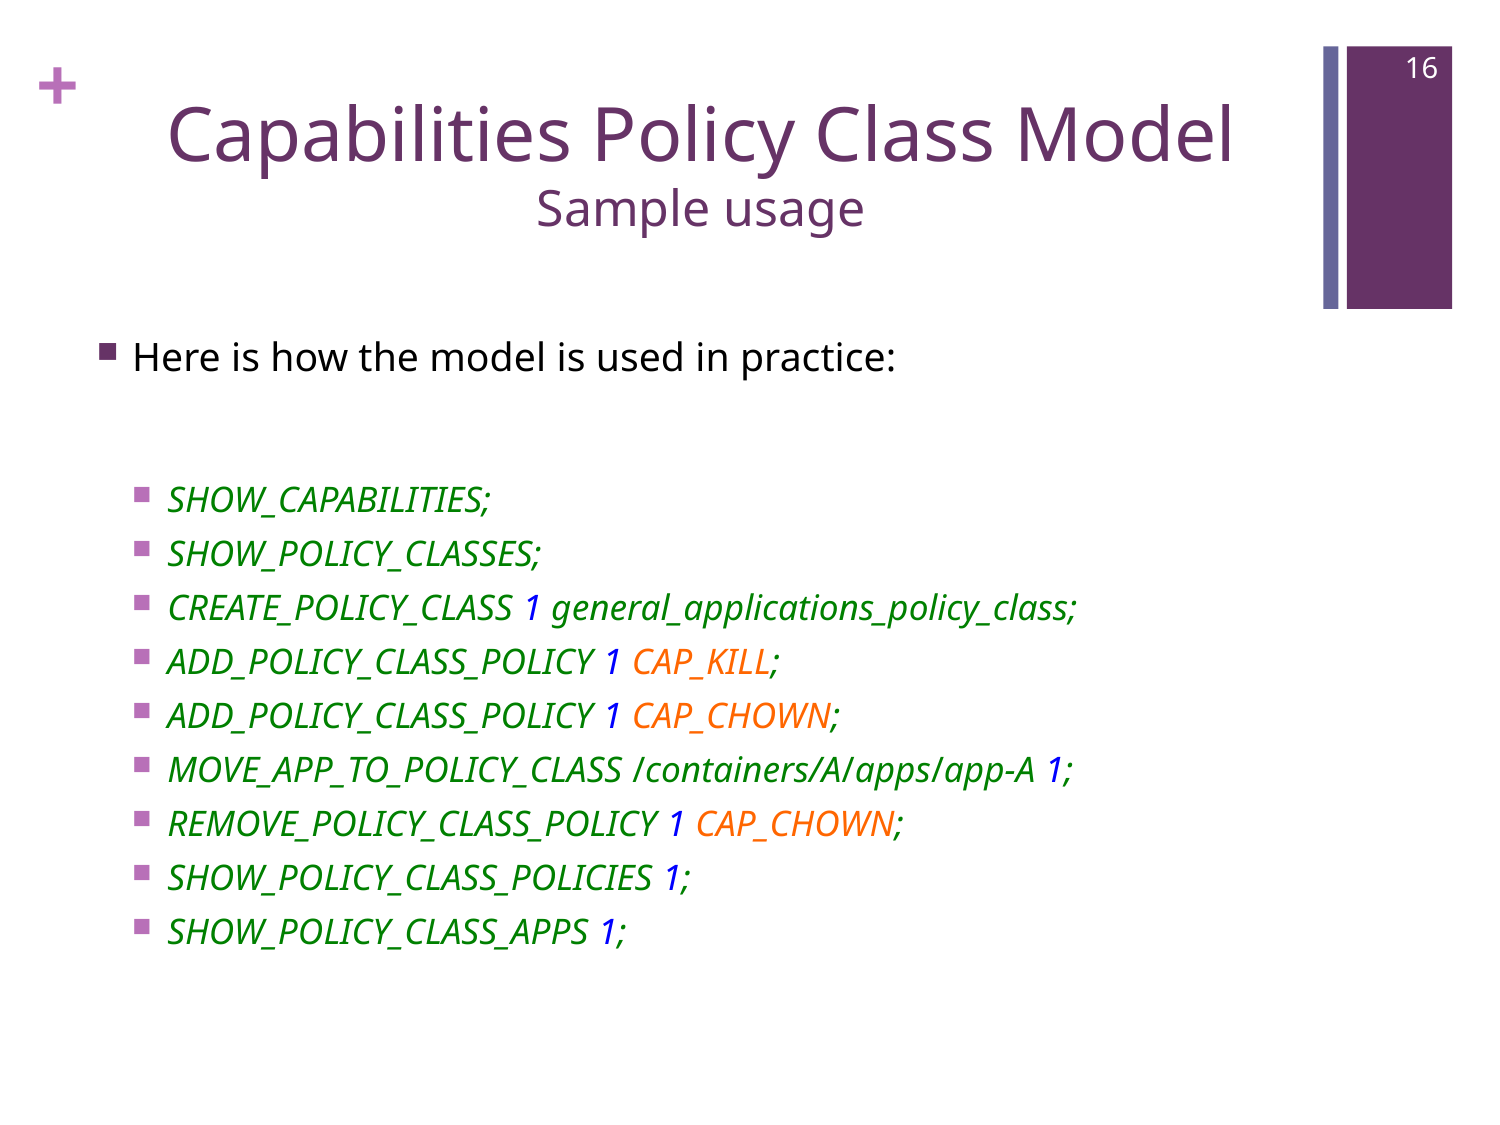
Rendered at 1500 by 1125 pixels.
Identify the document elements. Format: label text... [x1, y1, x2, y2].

title Capabilities Policy Class Model Sample usage [81, 79, 1322, 263]
slide_number 16 [1362, 39, 1454, 100]
list Here is how the model is used in practice: SHOW_CAPABILITIES; SHOW_POLICY_CLASSES; CREATE_POLICY_CLASS 1 general_applications_policy_class; ADD_POLICY_CLASS_POLICY 1 CAP_KILL; ADD_POLICY_CLASS_POLICY 1 CAP_CHOWN; MOVE_APP_TO_POLICY_CLASS /containers/A/apps/app-A 1; REMOVE_POLICY_CLASS_POLICY 1 CAP_CHOWN; SHOW_POLICY_CLASS_POLICIES 1; SHOW_POLICY_CLASS_APPS 1; [81, 324, 1322, 1005]
